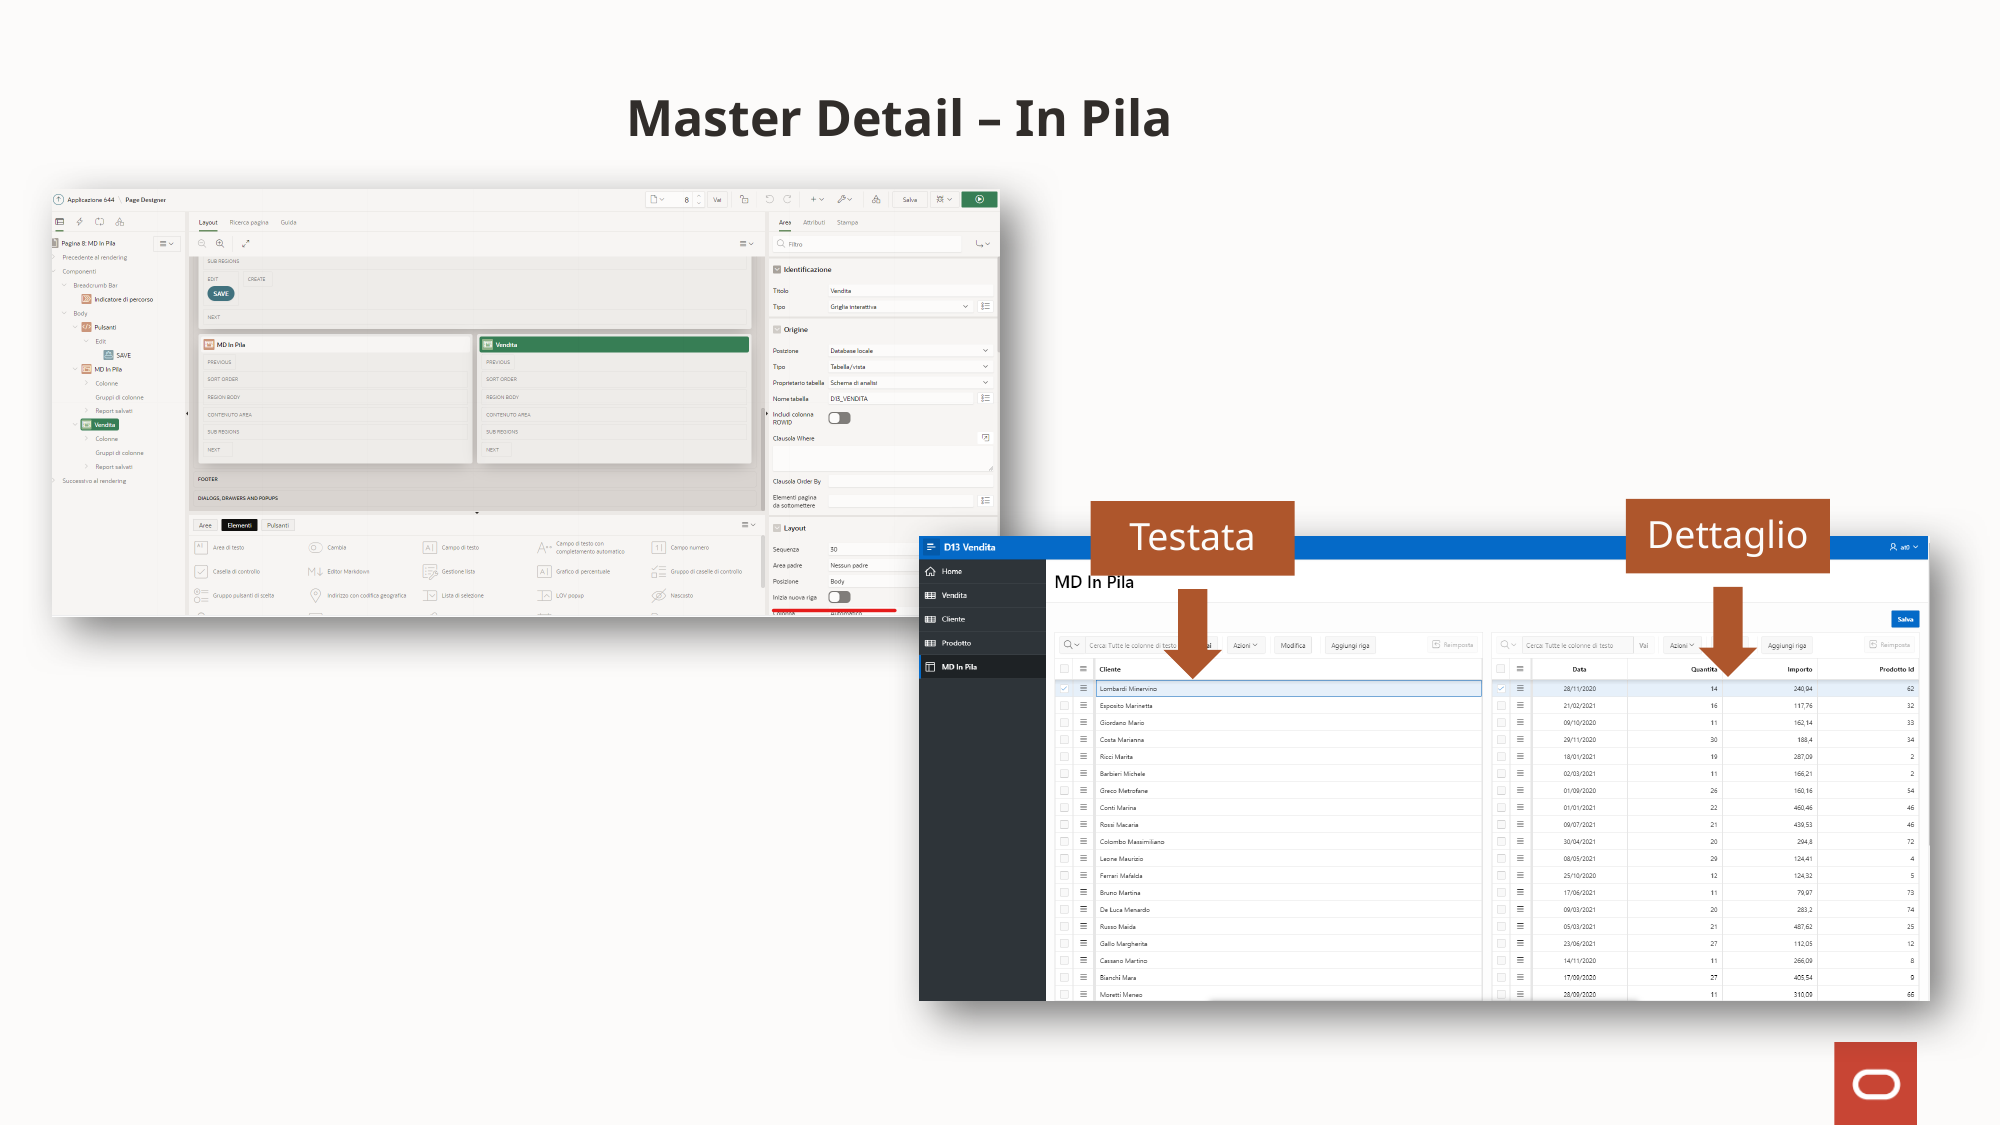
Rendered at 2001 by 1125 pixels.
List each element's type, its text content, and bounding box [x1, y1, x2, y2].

picture [52, 189, 1930, 1001]
text_box Testata [1090, 501, 1295, 536]
title Master Detail – In Pila [626, 46, 1394, 148]
text_box Dettaglio [1625, 498, 1830, 536]
